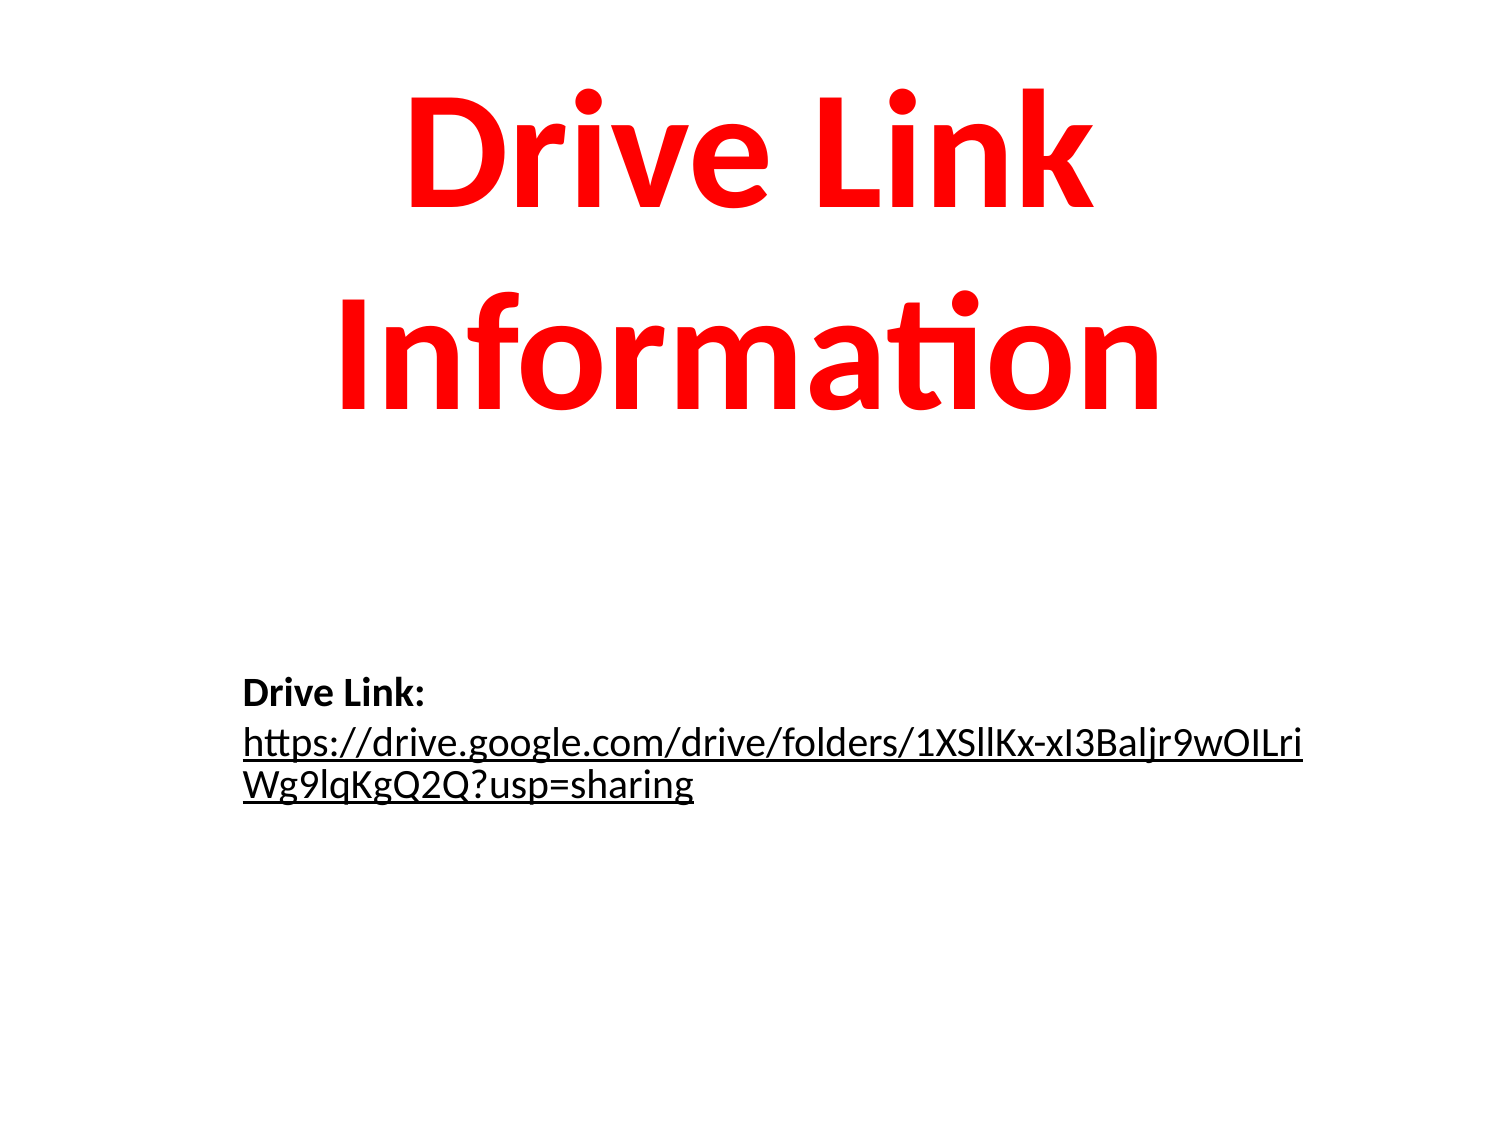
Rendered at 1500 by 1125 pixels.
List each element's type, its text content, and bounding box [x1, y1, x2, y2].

text_box Drive Link: https://drive.google.com/drive/folders/1XSllKx-xI3Baljr9wOILriWg9lqKgQ2Q?usp=sharing [230, 658, 1332, 772]
text_box Drive Link Information [46, 30, 1453, 451]
